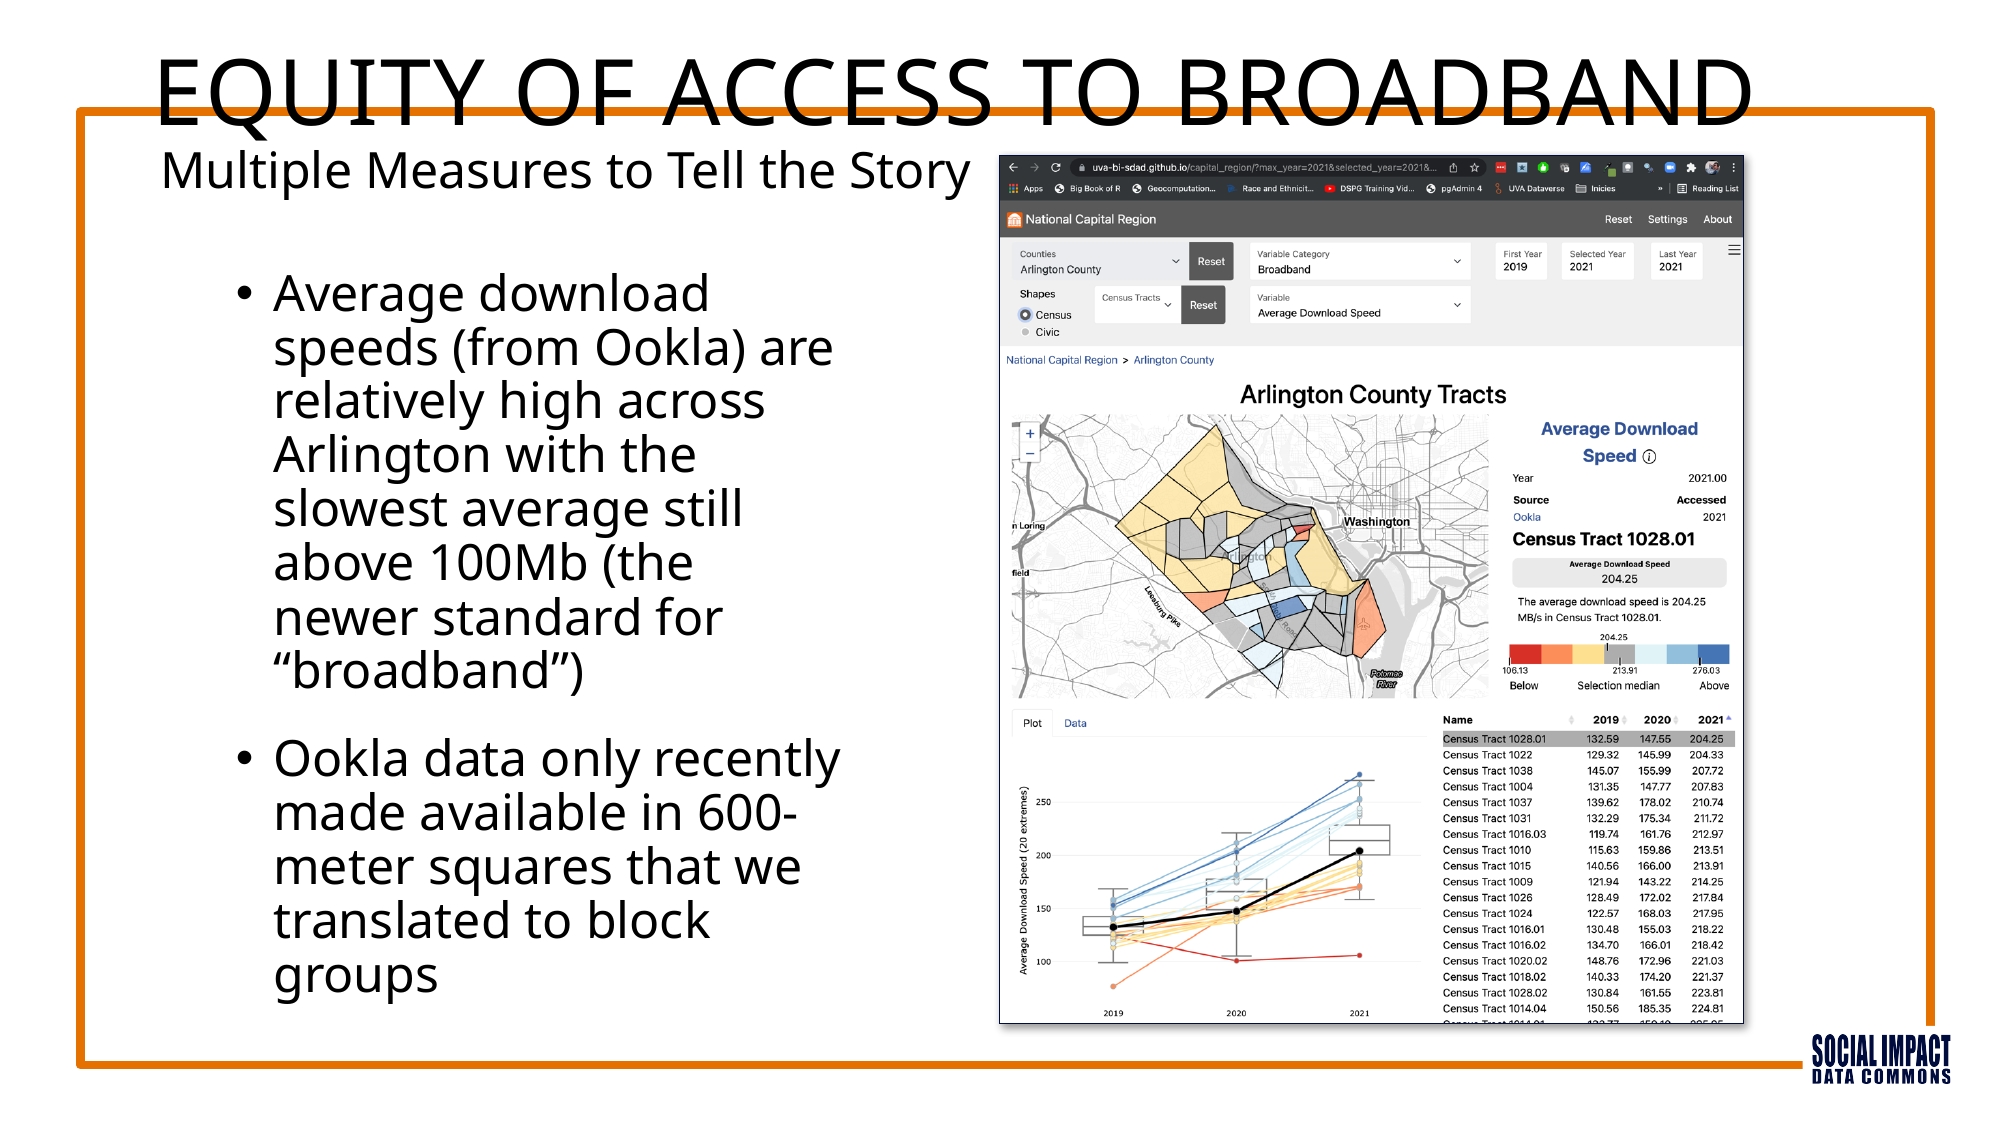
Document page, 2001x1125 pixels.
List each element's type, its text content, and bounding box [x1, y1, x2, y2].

list EQUITY OF ACCESS TO BROADBAND [137, 38, 1873, 146]
list Multiple Measures to Tell the Story [145, 137, 1881, 217]
picture [1812, 1034, 1951, 1084]
picture [998, 154, 1744, 1024]
list Average download speeds (from Ookla) are relatively high across Arlington with the slowest average still above 100Mb (the newer standard for “broadband”) Ookla data only recently made available in 600-meter squares that we translated to block groups [221, 260, 862, 918]
